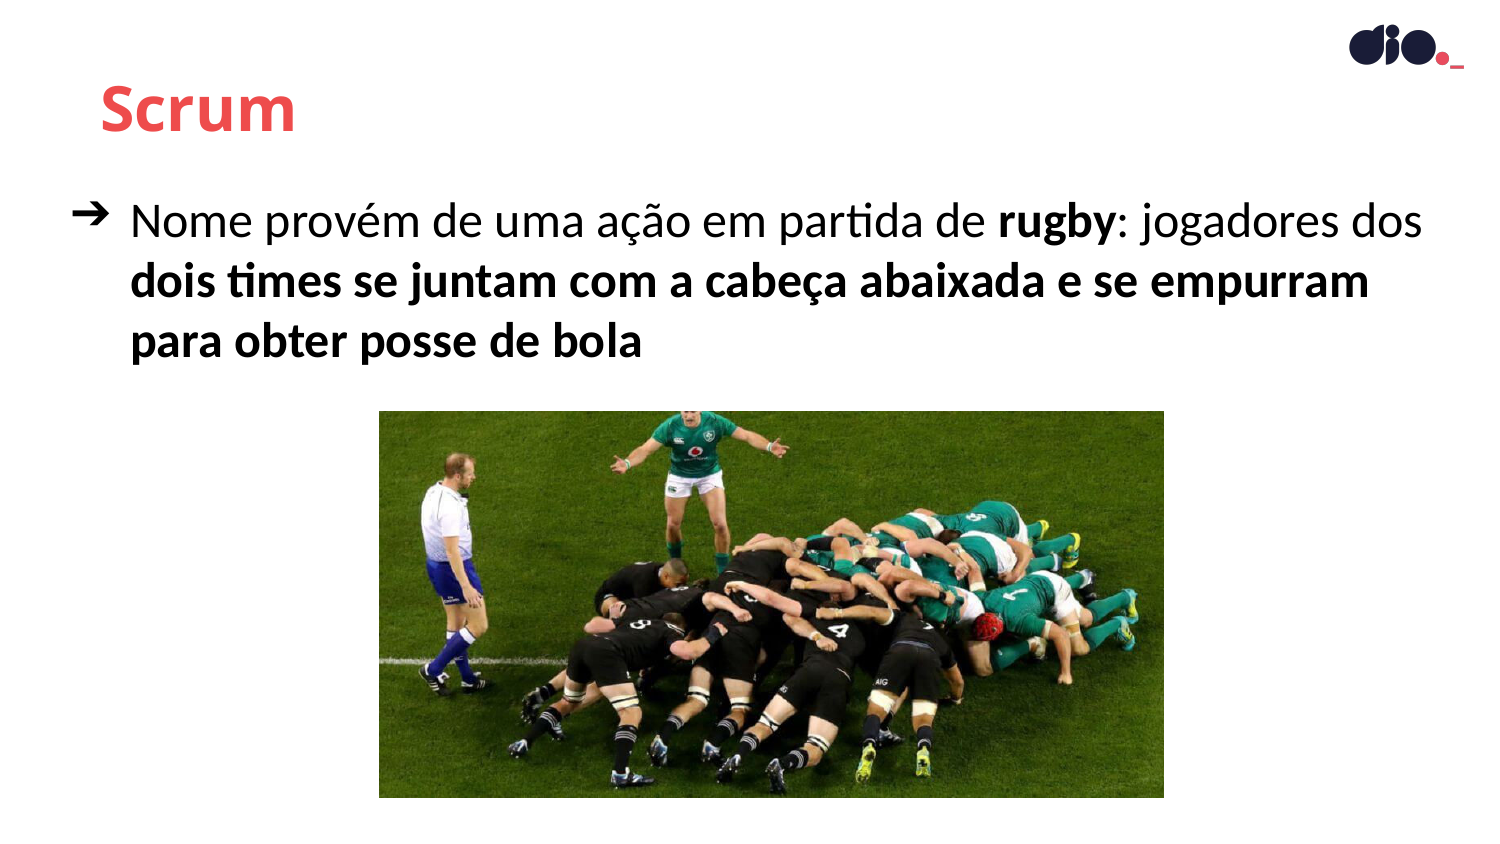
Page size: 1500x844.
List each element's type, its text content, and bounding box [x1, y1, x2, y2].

picture [1334, 15, 1474, 78]
text_box Nome provém de uma ação em partida de rugby: jogadores dos dois times se juntam com a cabeça abaixada e se empurram para obter posse de bola [40, 101, 1450, 463]
text_box Scrum [85, 31, 1405, 101]
picture [378, 410, 1164, 798]
